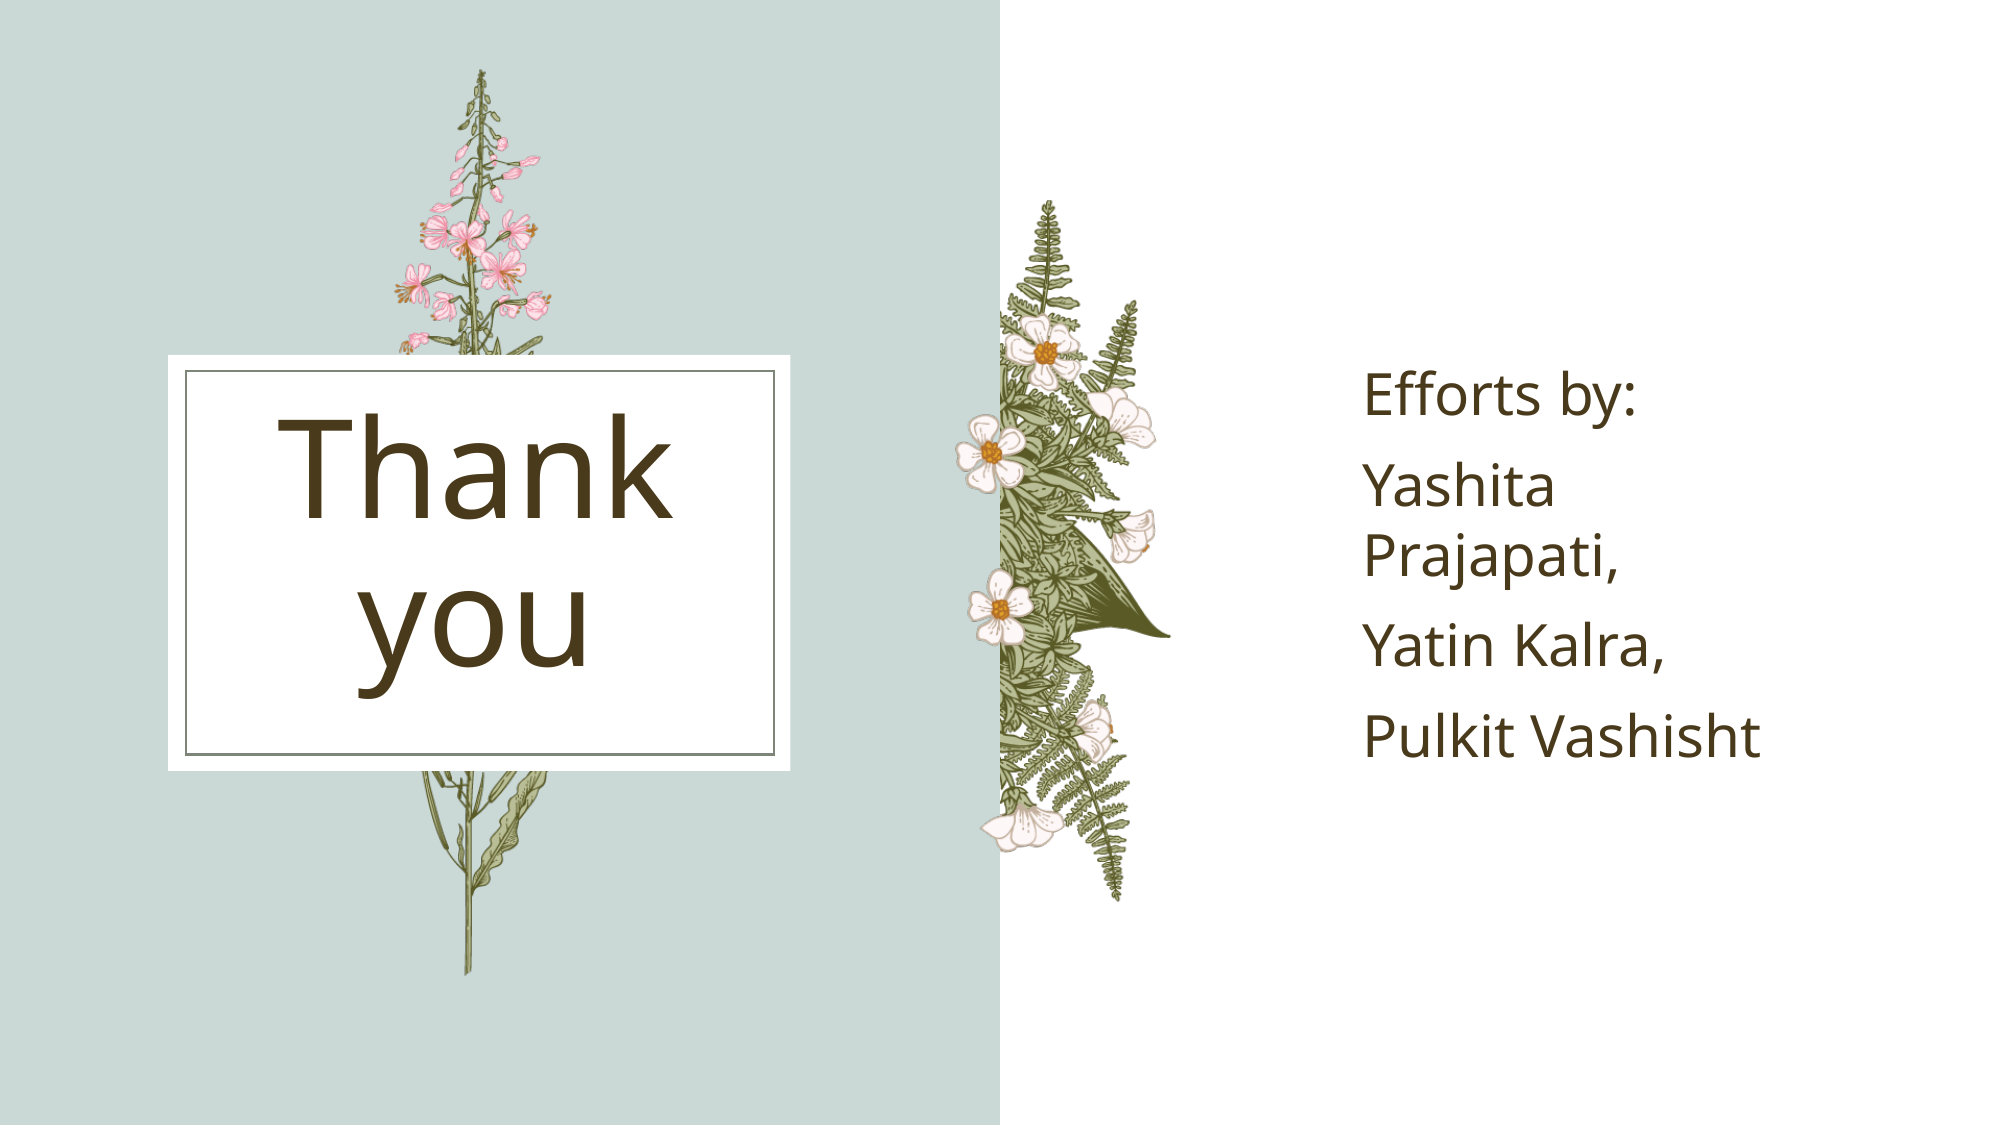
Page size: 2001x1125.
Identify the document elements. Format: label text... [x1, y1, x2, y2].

list Efforts by: Yashita Prajapati, Yatin Kalra, Pulkit Vashisht [1346, 329, 1839, 797]
picture [947, 190, 1186, 912]
picture [380, 771, 571, 987]
title Thank you [160, 458, 792, 638]
picture [380, 62, 578, 354]
